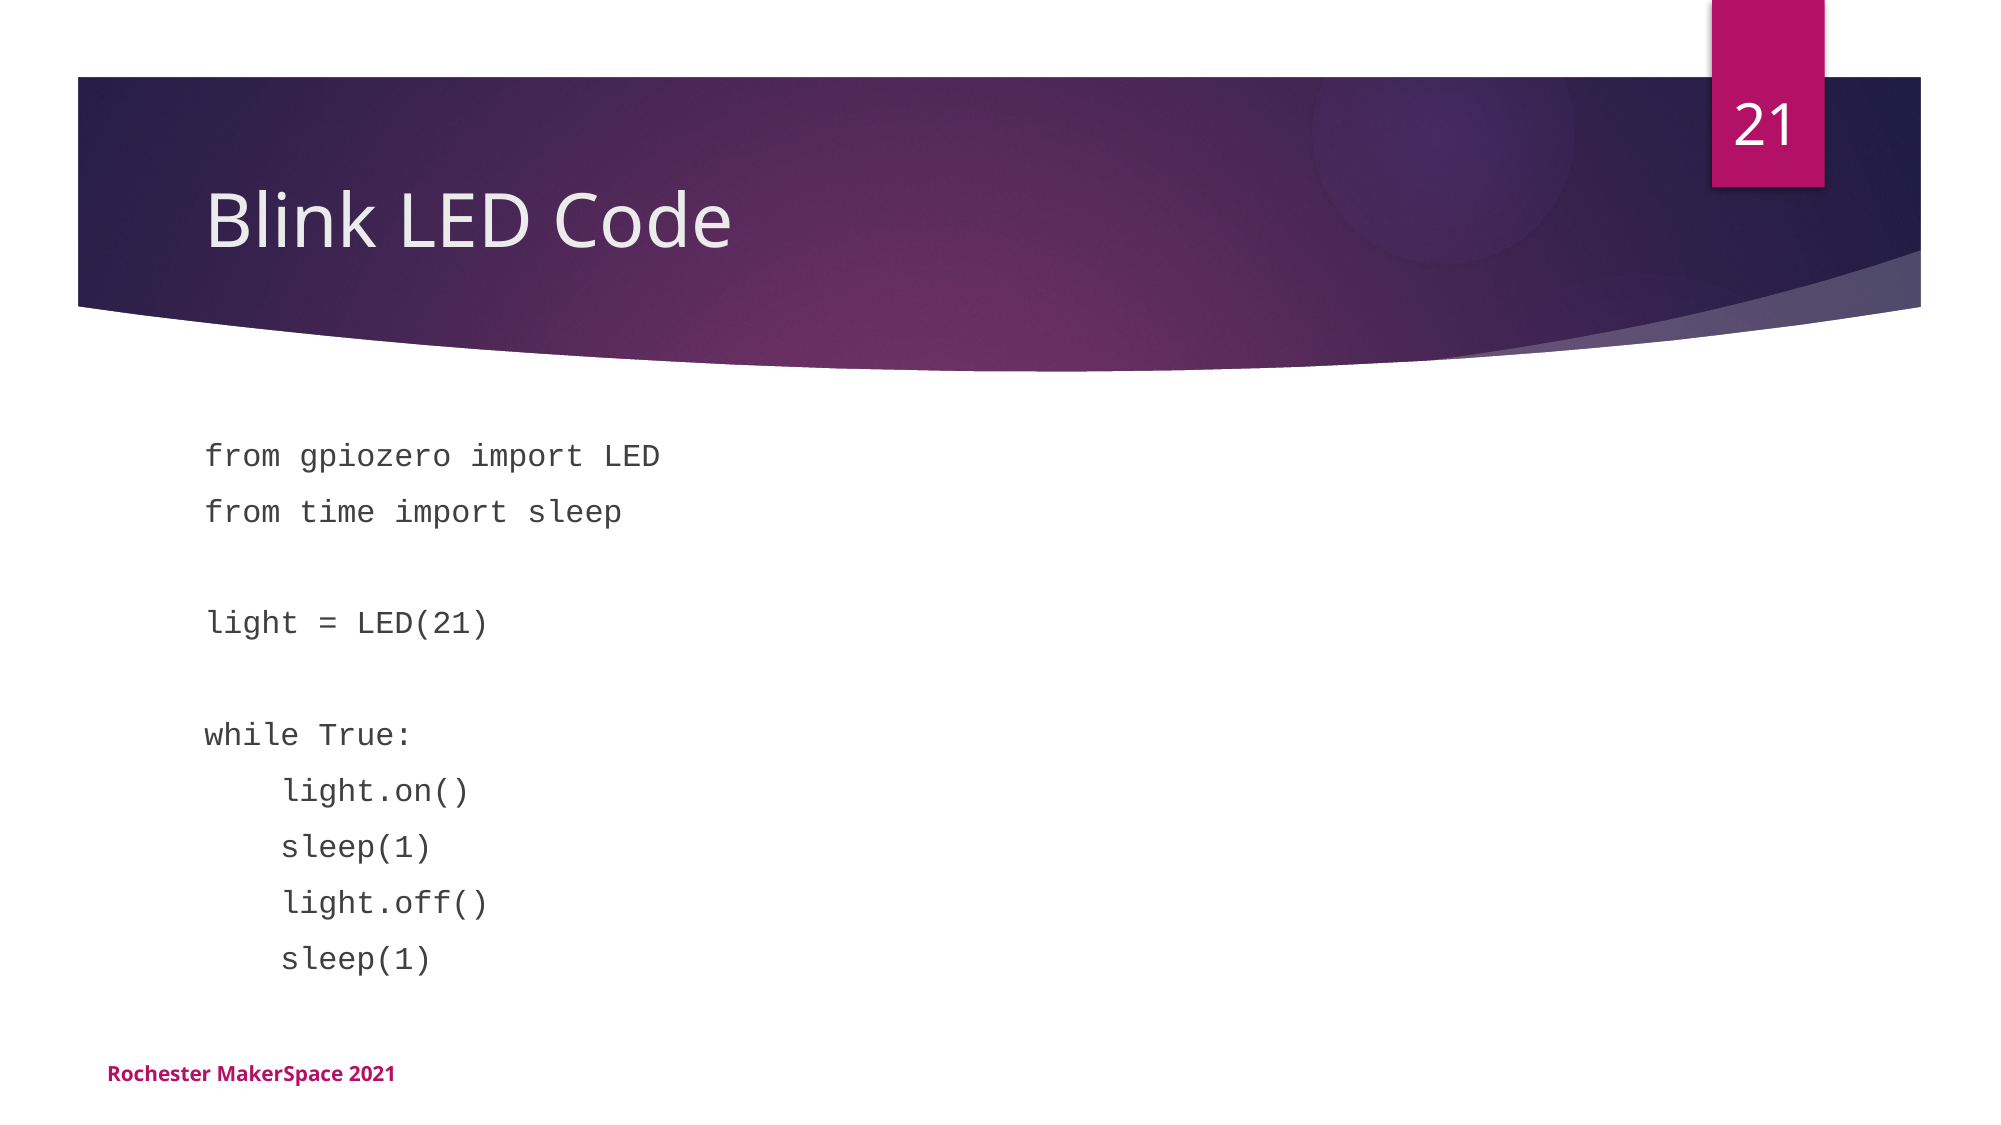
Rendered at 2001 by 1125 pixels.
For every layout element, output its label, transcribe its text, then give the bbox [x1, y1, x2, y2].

list from gpiozero import LED from time import sleep light = LED(21) while True: light.on() sleep(1) light.off() sleep(1) [189, 427, 1638, 988]
title Blink LED Code [189, 159, 1627, 276]
footer Rochester MakerSpace 2021 [92, 1048, 726, 1099]
slide_number 21 [1698, 48, 1836, 175]
